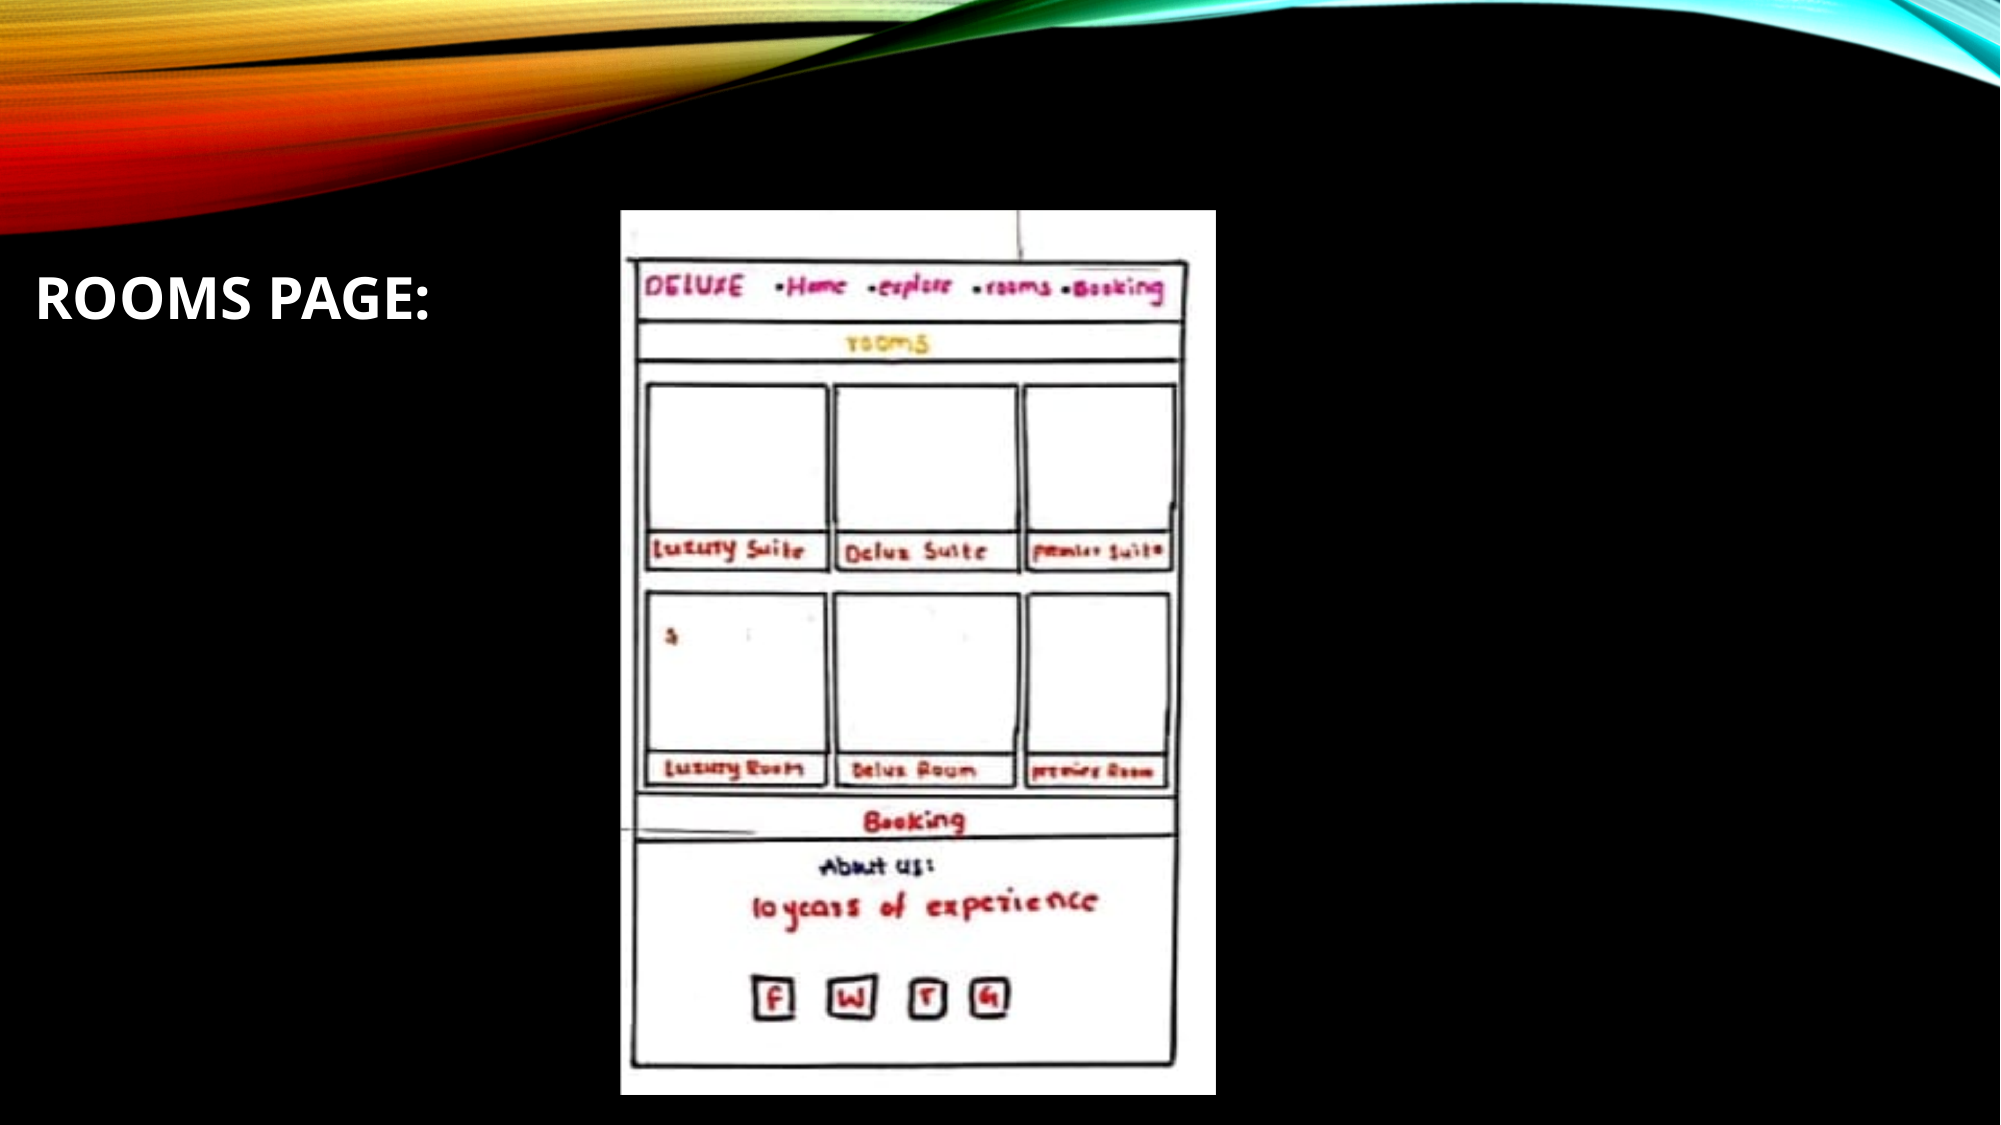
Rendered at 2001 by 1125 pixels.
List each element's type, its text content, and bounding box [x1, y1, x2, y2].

picture [0, 0, 2000, 237]
title Rooms page: [19, 194, 1432, 407]
picture [475, 211, 1362, 1095]
